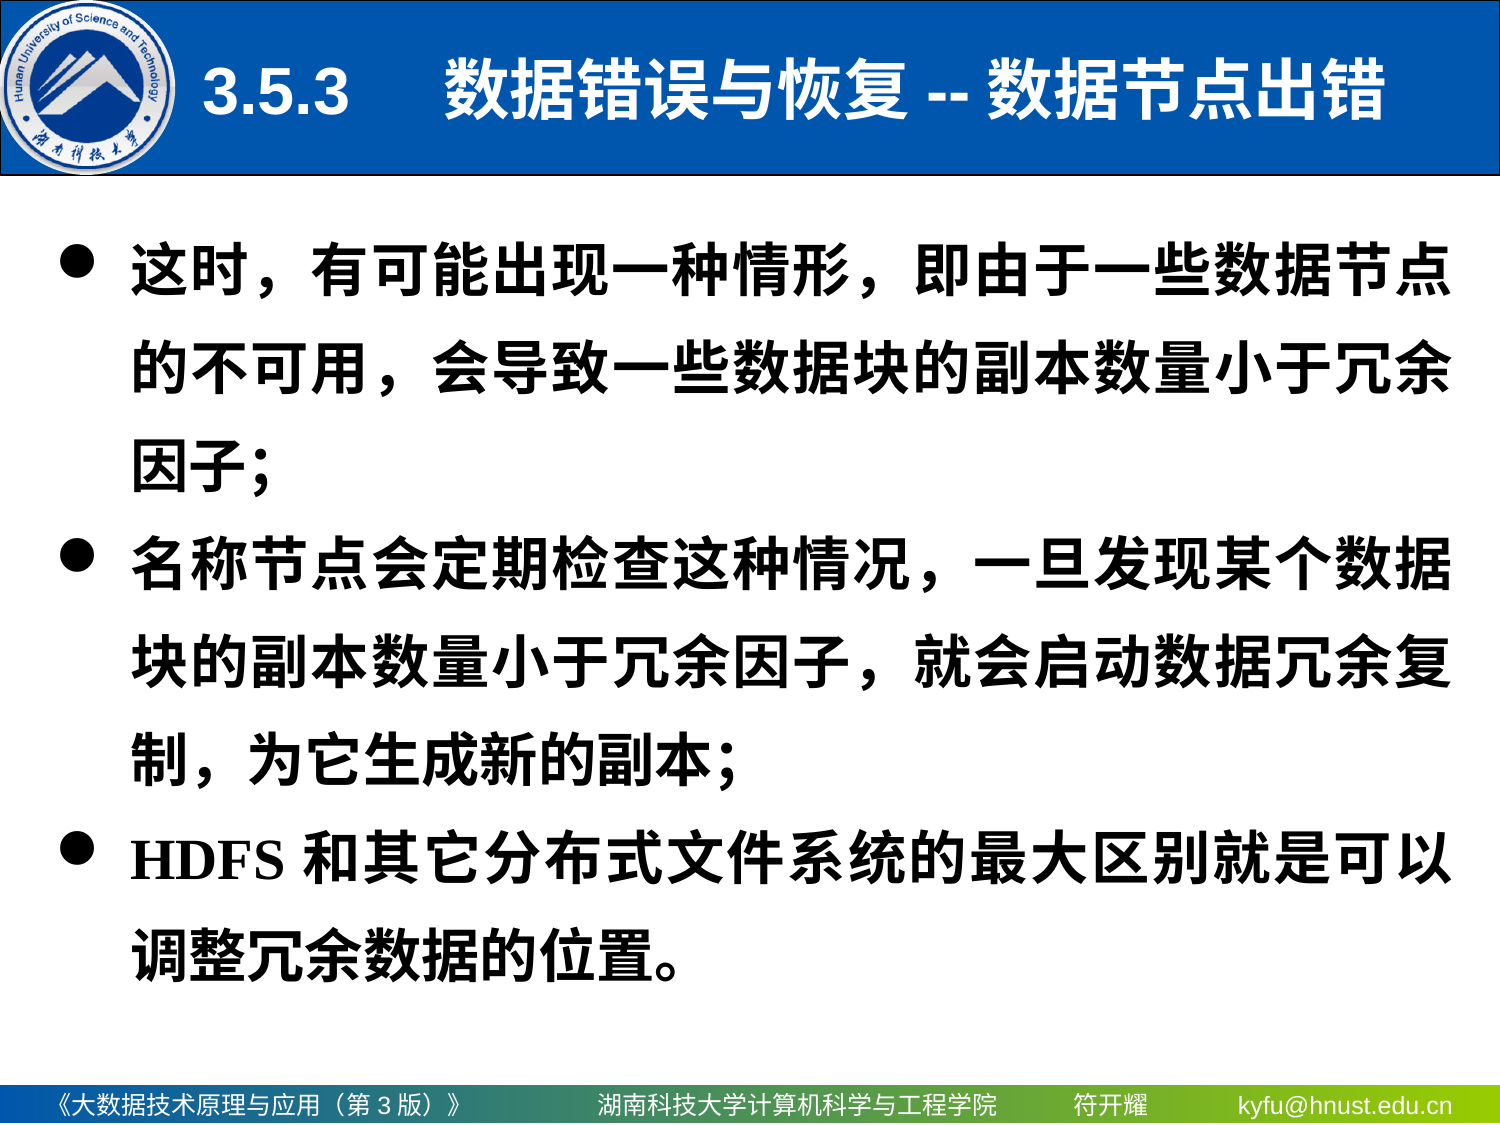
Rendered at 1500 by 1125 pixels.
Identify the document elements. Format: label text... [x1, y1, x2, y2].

picture [0, 0, 176, 175]
title 3.5.3 数据错误与恢复--数据节点出错 [187, 12, 1500, 163]
text_box 这时，有可能出现一种情形，即由于一些数据节点的不可用，会导致一些数据块的副本数量小于冗余因子； 名称节点会定期检查这种情况，一旦发现某个数据块的副本数量小于冗余因子，就会启动数据冗余复制，为它生成新的副本； HDFS和其它分布式文件系统的最大区别就是可以调整冗余数据的位置。 [40, 197, 1468, 997]
